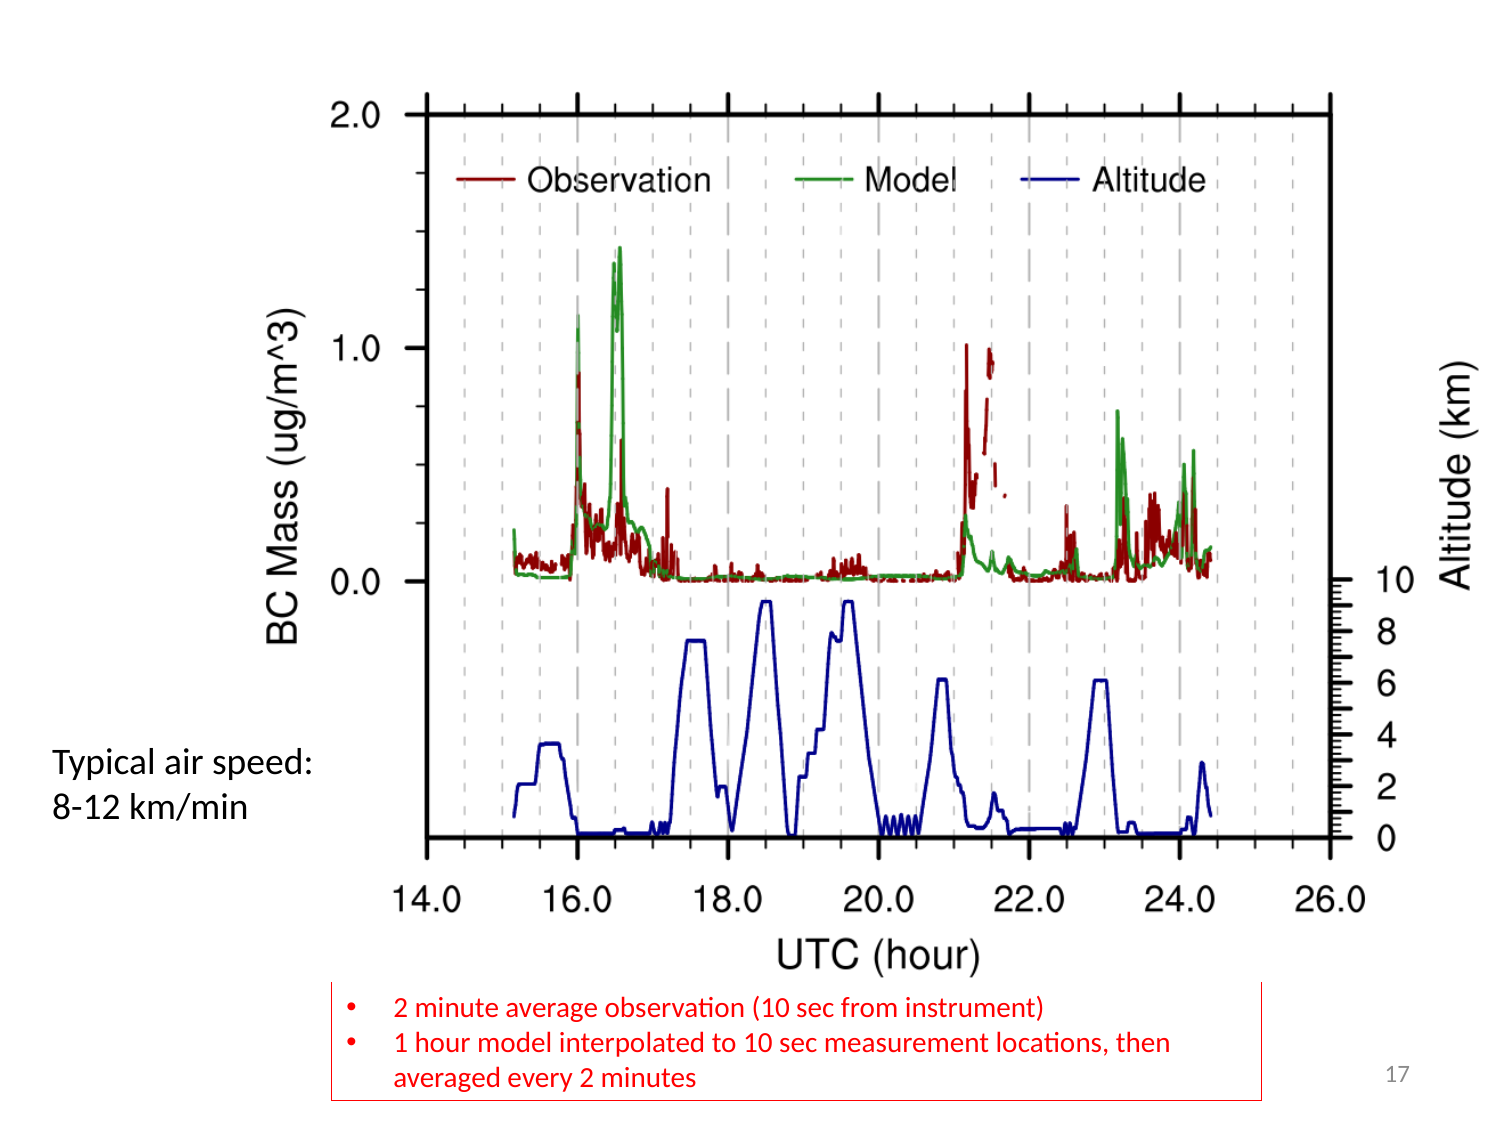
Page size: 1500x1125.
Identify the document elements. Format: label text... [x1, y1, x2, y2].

text_box Typical air speed: 8-12 km/min [37, 730, 235, 925]
slide_number 17 [1074, 1042, 1425, 1103]
picture [240, 73, 1479, 982]
text_box 2 minute average observation (10 sec from instrument) 1 hour model interpolated to 10 sec measurement locations, then averaged every 2 minutes [331, 990, 1262, 1101]
